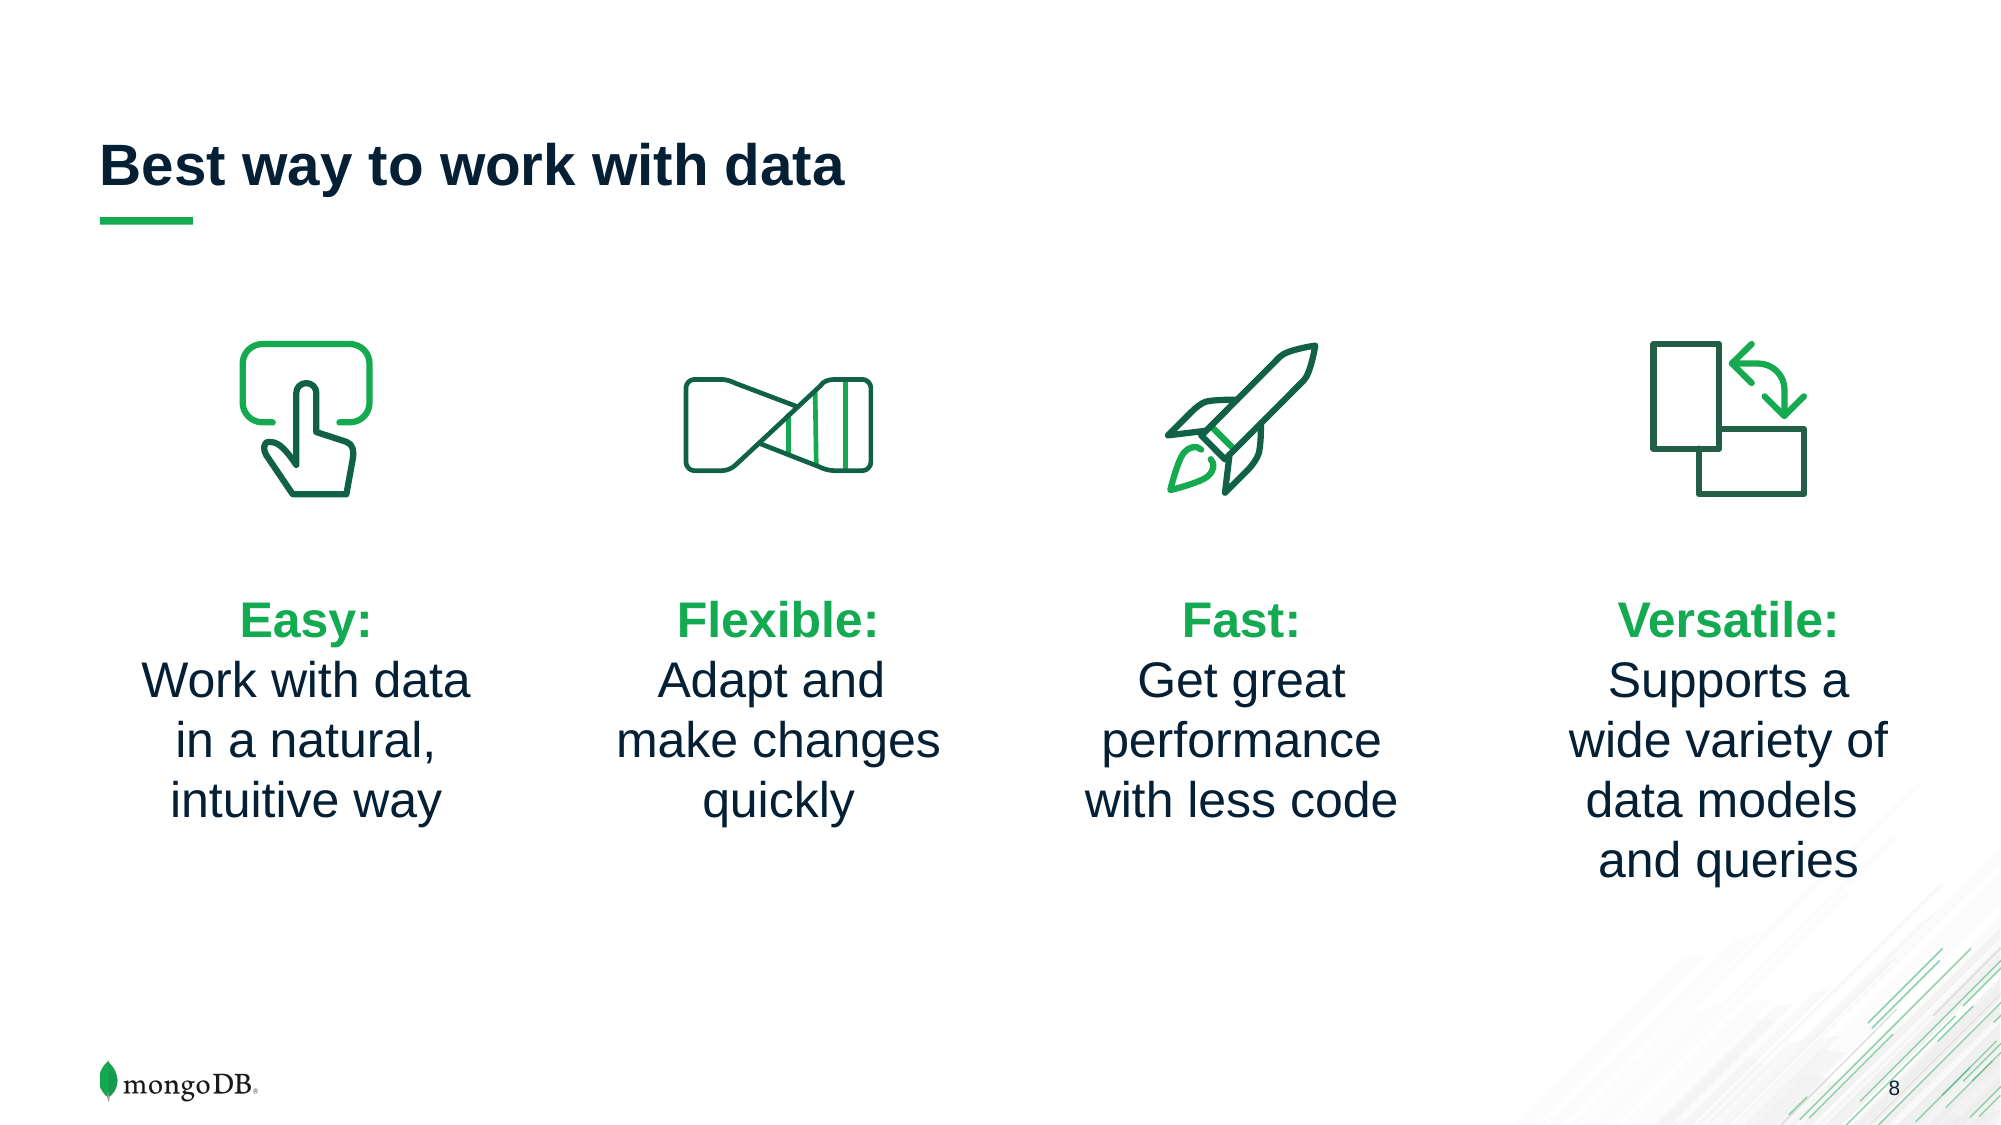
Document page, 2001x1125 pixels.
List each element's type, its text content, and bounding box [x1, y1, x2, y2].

text_box Flexible: Adapt and make changes quickly [572, 572, 985, 994]
text_box Fast: Get great performance with less code [1035, 572, 1448, 994]
picture [99, 1060, 258, 1102]
text_box Versatile: Supports a wide variety of data models and queries [1520, 572, 1938, 994]
picture [1395, 785, 2000, 1125]
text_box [1653, 343, 1805, 495]
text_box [685, 379, 872, 471]
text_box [242, 343, 370, 495]
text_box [1167, 345, 1316, 493]
text_box Easy: Work with data in a natural, intuitive way [99, 572, 513, 994]
title Best way to work with data [99, 75, 1897, 197]
